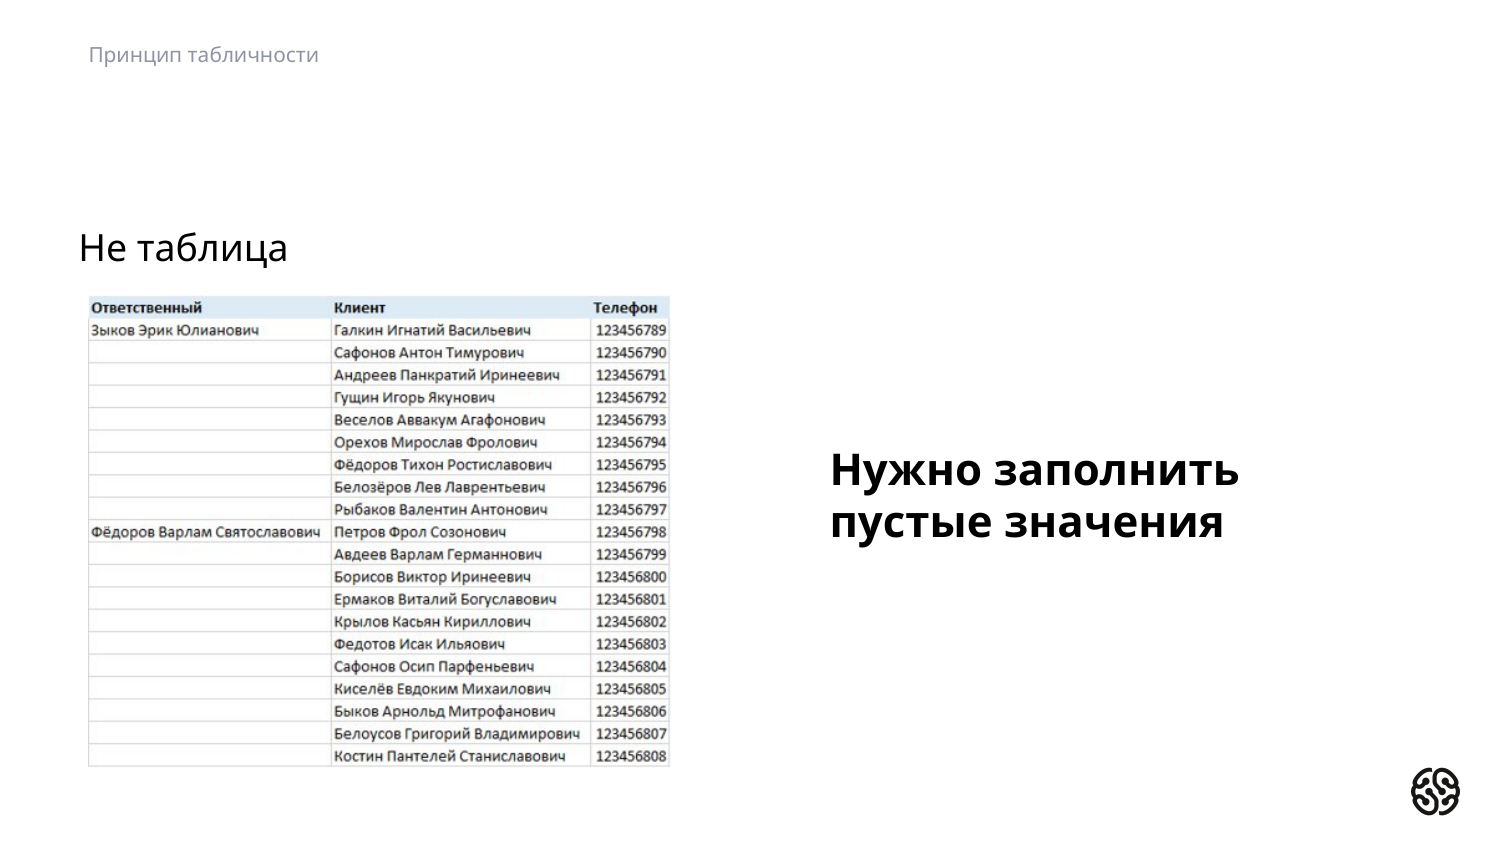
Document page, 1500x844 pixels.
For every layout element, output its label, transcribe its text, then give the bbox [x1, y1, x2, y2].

title Не таблица [78, 230, 1402, 373]
picture [88, 294, 671, 768]
title Нужно заполнить пустые значения [829, 403, 1412, 562]
subtitle Принцип табличности [88, 24, 1412, 84]
picture [1411, 767, 1460, 816]
